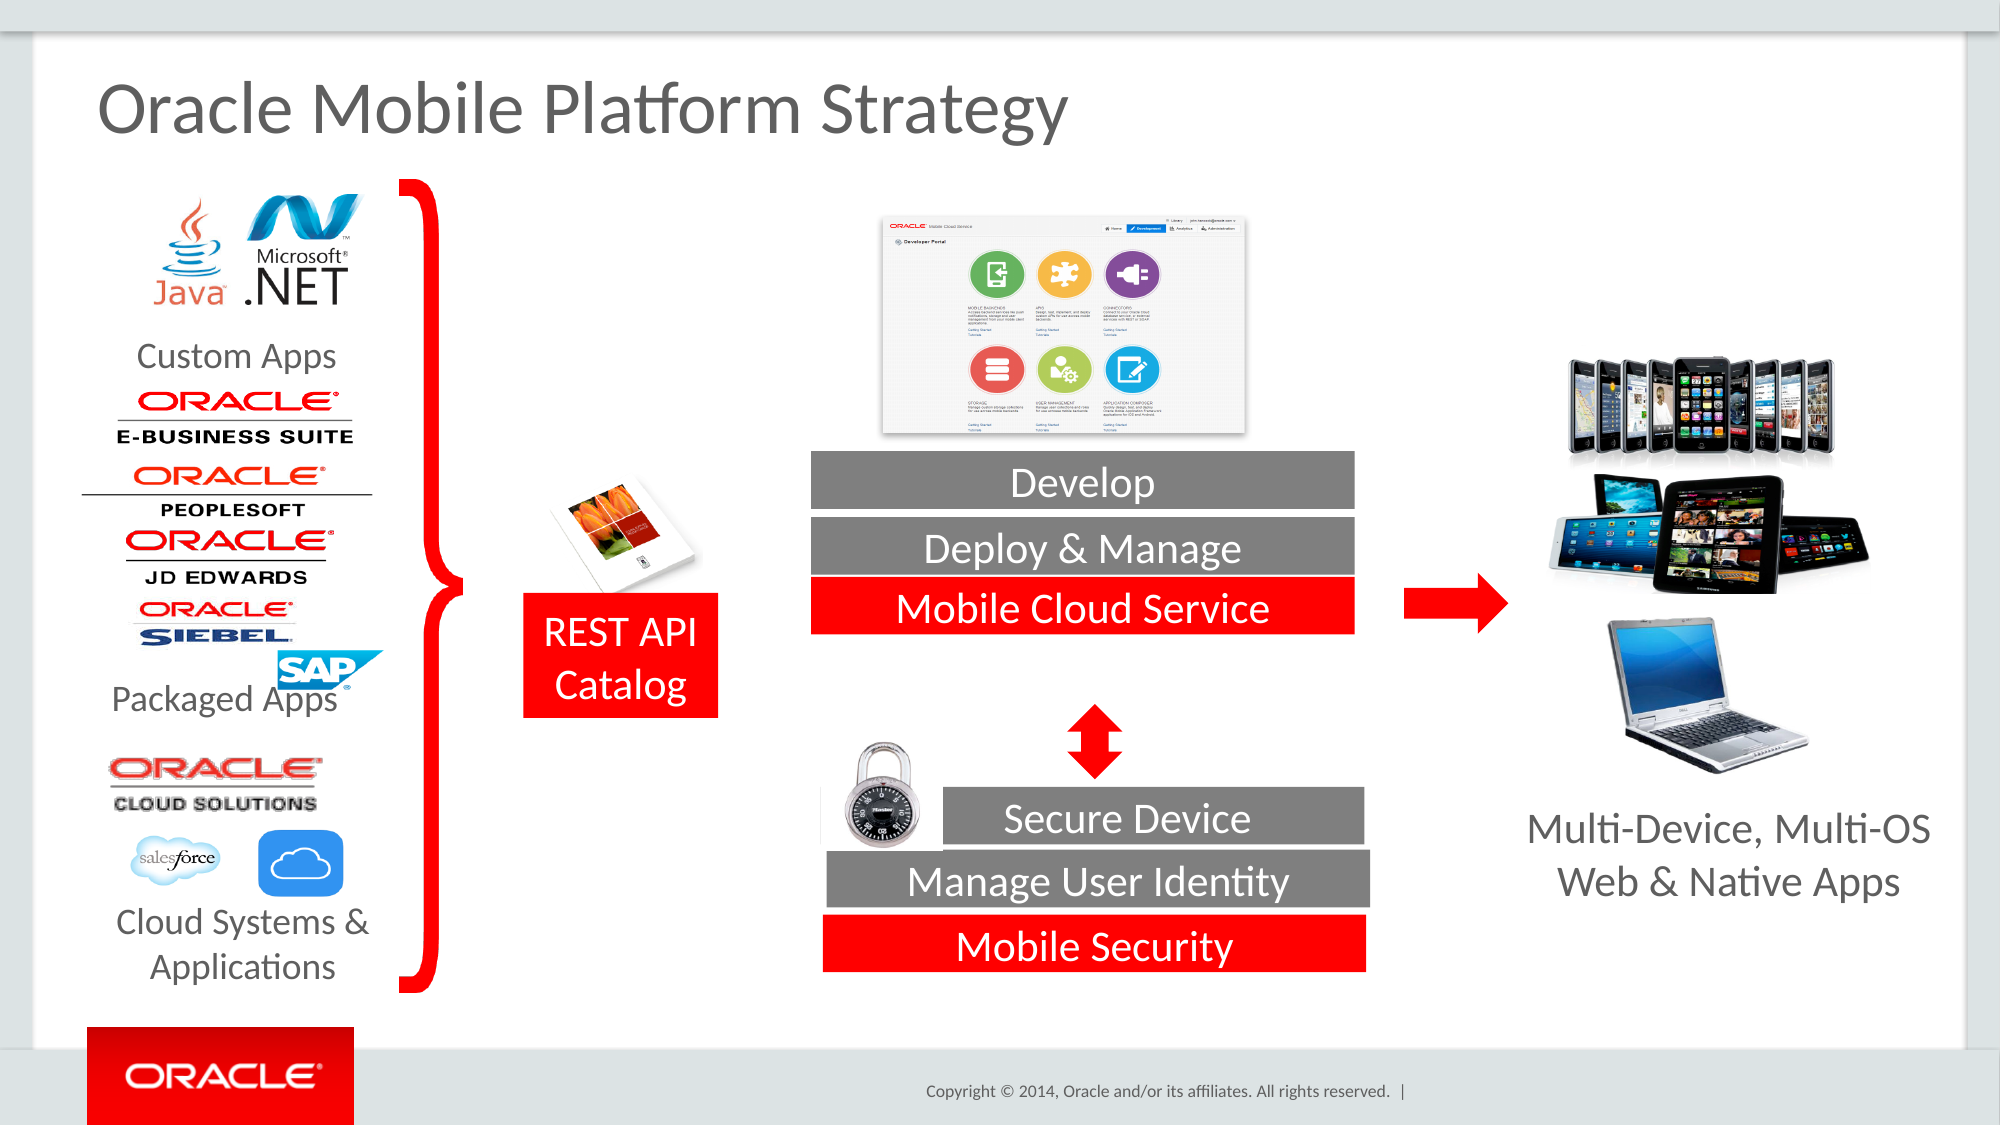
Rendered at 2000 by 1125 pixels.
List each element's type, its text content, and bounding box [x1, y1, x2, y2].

text_box Cloud Systems & Applications [83, 887, 394, 997]
picture [275, 179, 464, 994]
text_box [94, 739, 349, 901]
text_box Mobile Security [821, 913, 1368, 974]
text_box REST API Catalog [523, 592, 719, 718]
picture [882, 217, 1245, 433]
picture [821, 738, 943, 852]
picture [1606, 611, 1811, 779]
title Oracle Mobile Platform Strategy [97, 75, 1897, 165]
text_box Secure Device [948, 785, 1366, 846]
picture [1546, 304, 1872, 594]
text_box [58, 374, 393, 655]
picture [541, 468, 704, 606]
text_box Packaged Apps [91, 664, 359, 729]
text_box Custom Apps [116, 321, 358, 373]
text_box Develop [809, 449, 1357, 511]
text_box Manage User Identity [825, 848, 1372, 909]
text_box [1401, 570, 1511, 636]
picture [87, 1027, 354, 1125]
text_box Deploy & Manage [809, 515, 1357, 575]
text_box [115, 194, 366, 307]
text_box [1065, 701, 1125, 782]
text_box Mobile Cloud Service [809, 575, 1357, 636]
text_box Multi-Device, Multi-OS Web & Native Apps [1506, 789, 1952, 915]
